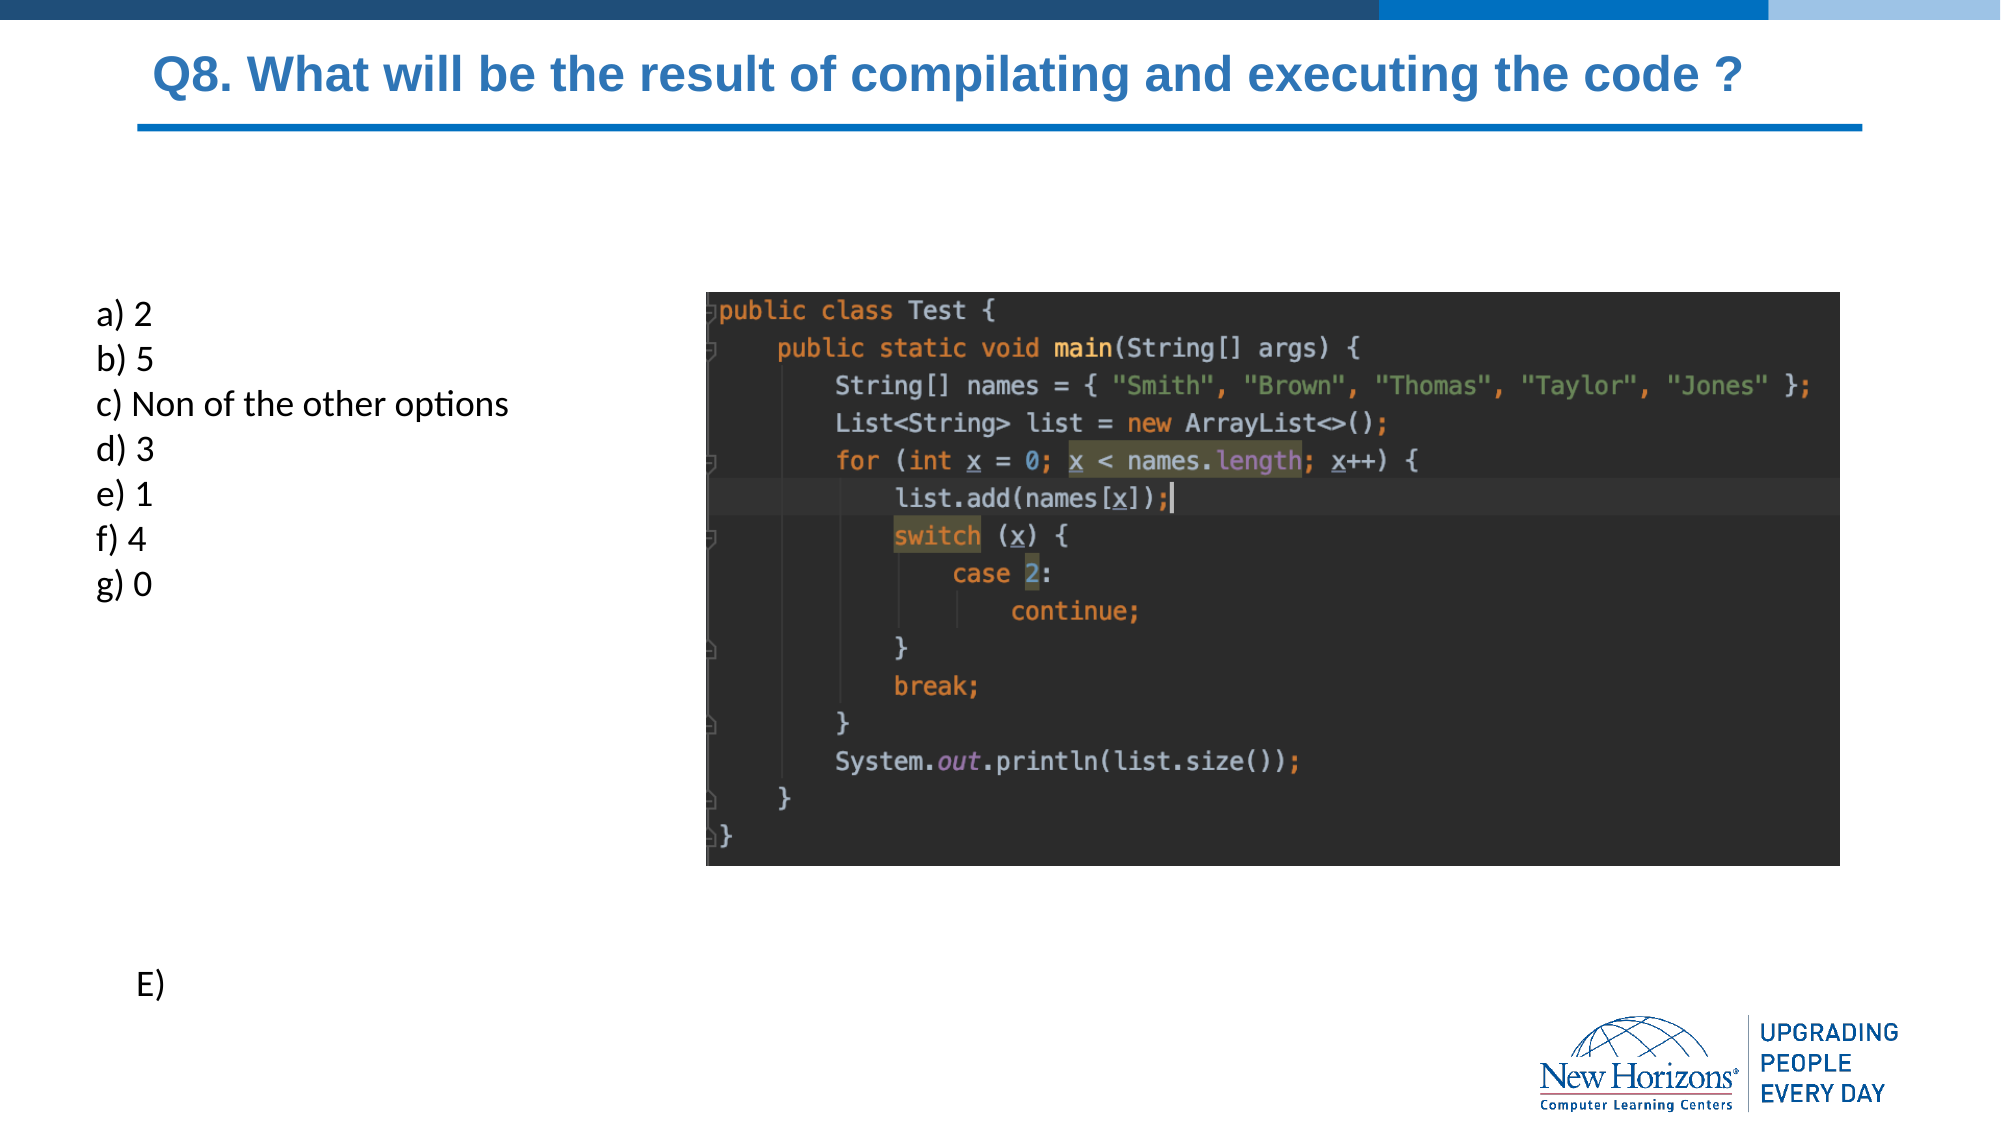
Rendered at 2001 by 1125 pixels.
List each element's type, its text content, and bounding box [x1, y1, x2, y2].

picture [1537, 1010, 1904, 1114]
title Q8. What will be the result of compilating and executing the code ? [137, 36, 1863, 115]
text_box E) [121, 952, 190, 1012]
text_box a) 2 b) 5 c) Non of the other options d) 3 e) 1 f) 4 g) 0 [81, 281, 671, 611]
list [706, 292, 1840, 866]
